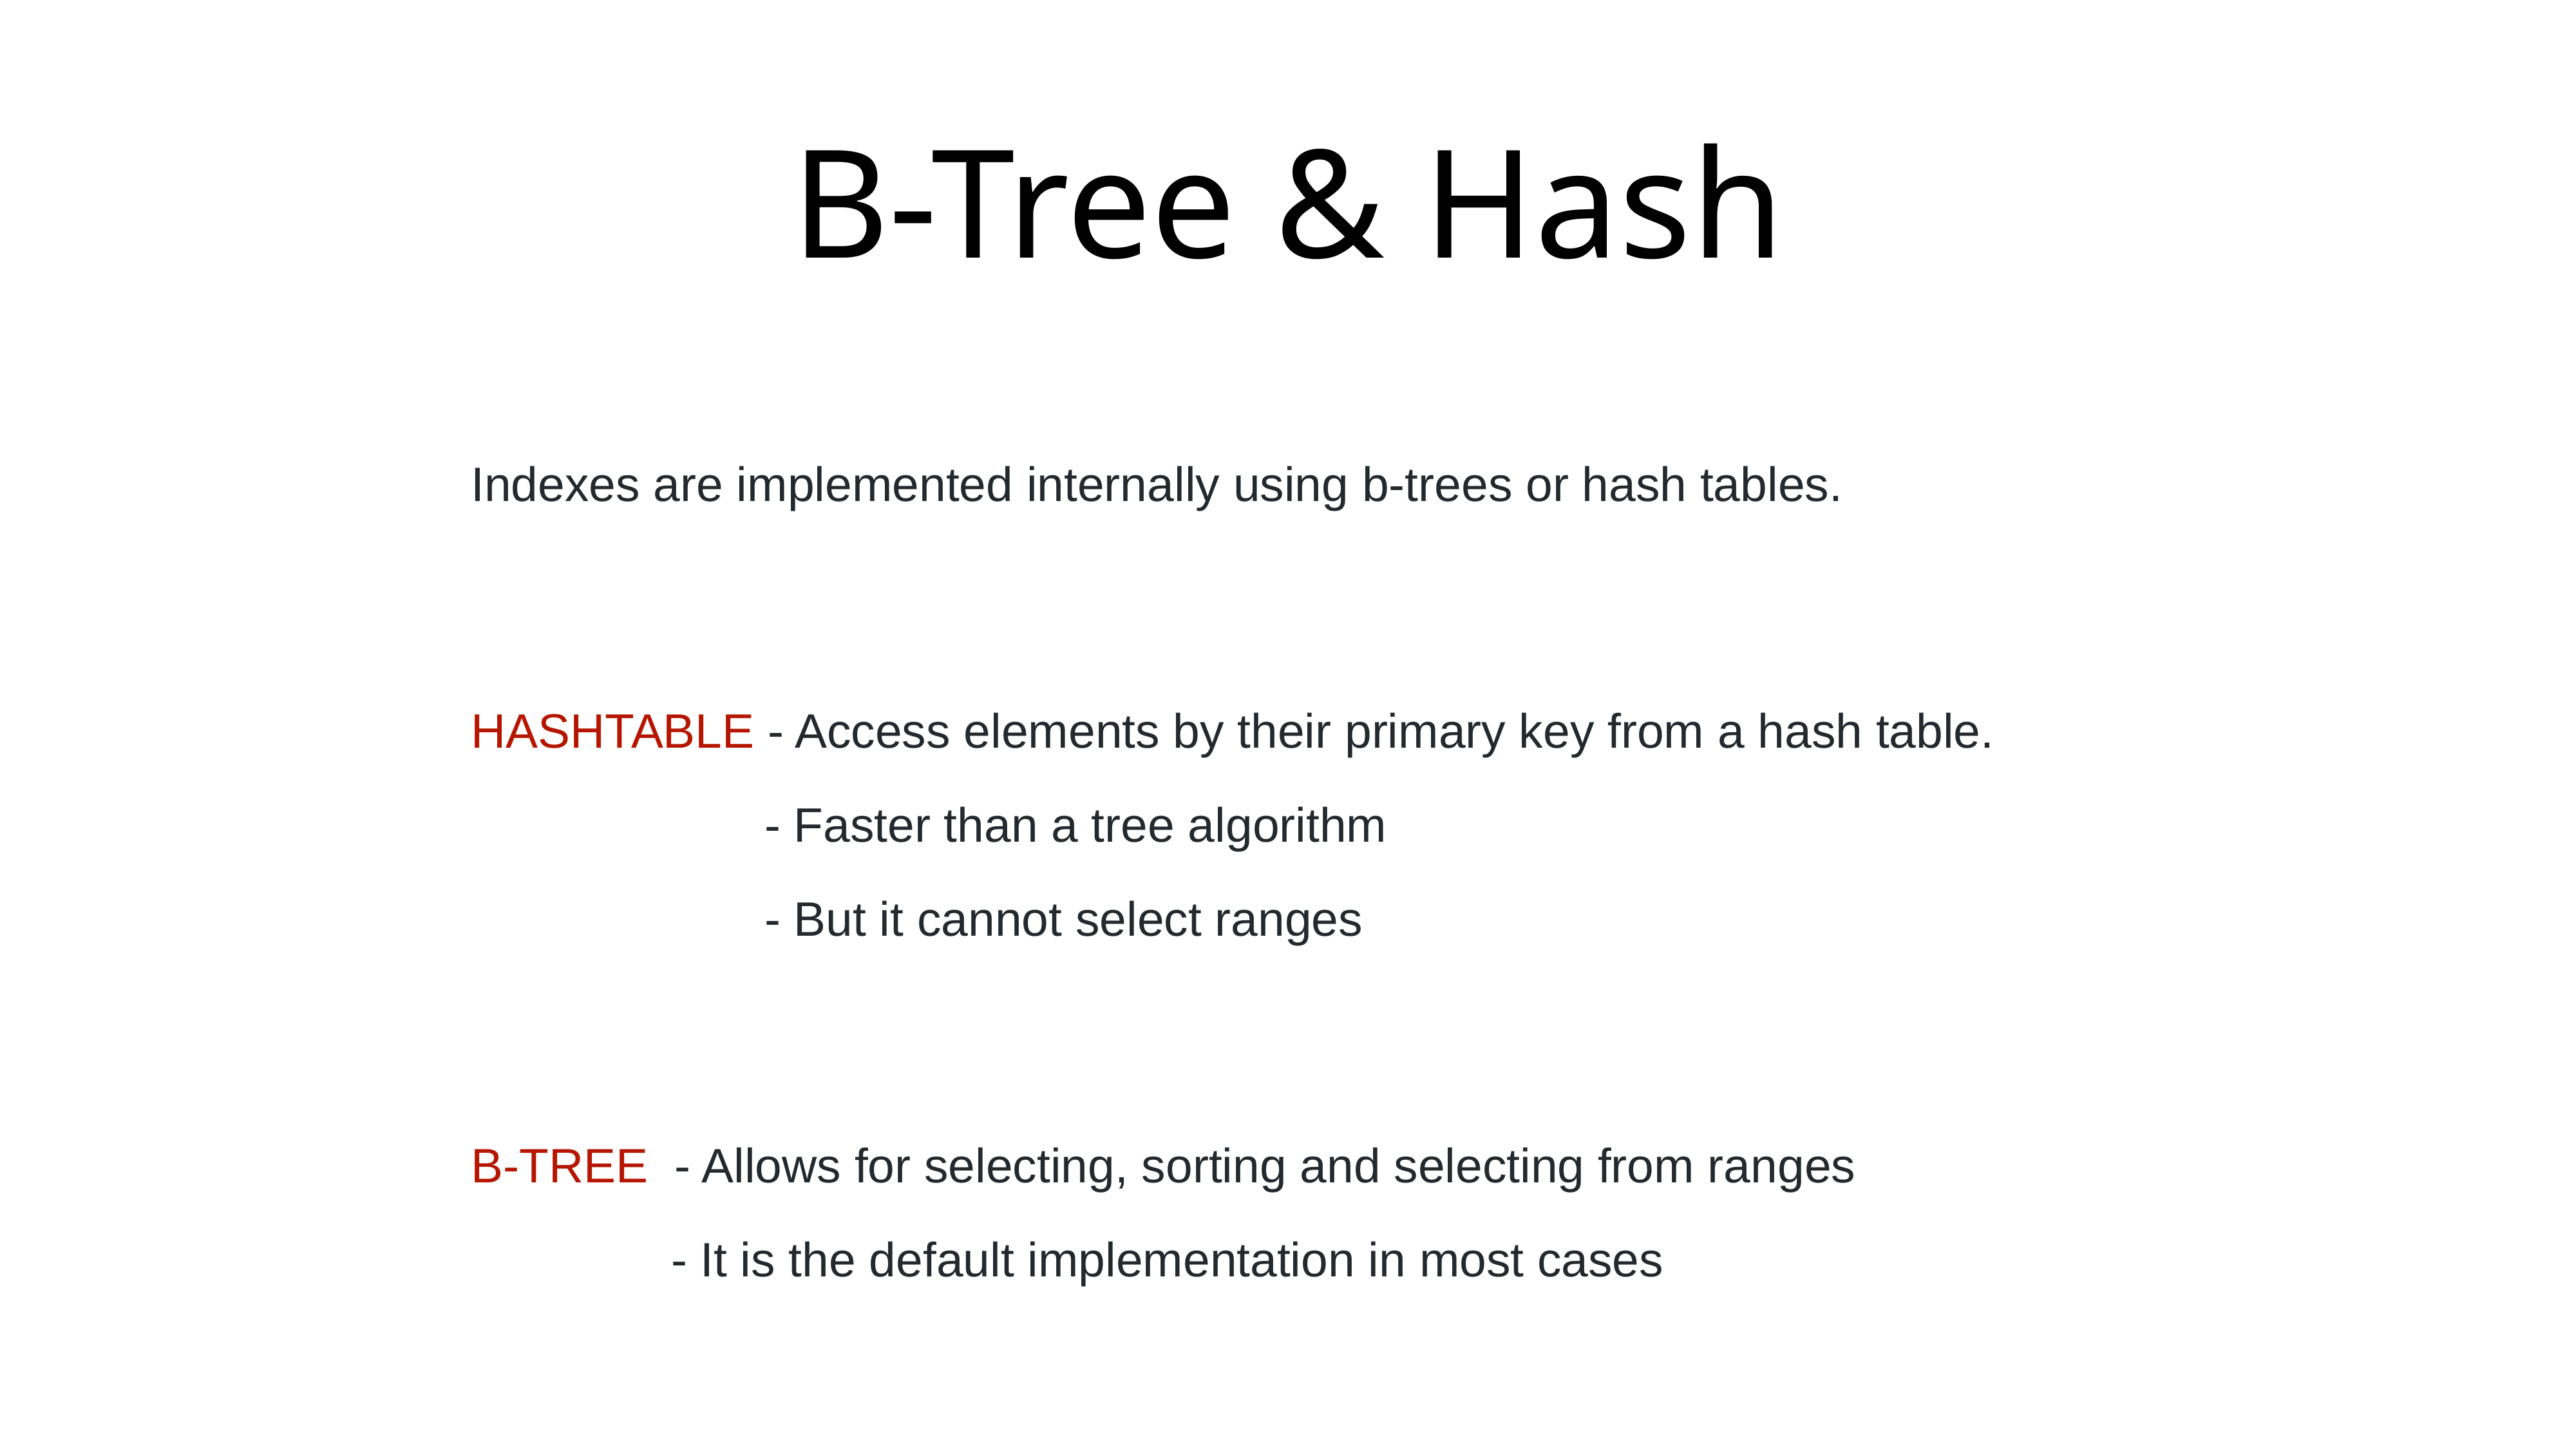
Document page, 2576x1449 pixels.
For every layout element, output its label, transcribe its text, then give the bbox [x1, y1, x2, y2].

title B-Tree & Hash [463, 37, 2113, 359]
list Indexes are implemented internally using b-trees or hash tables. HASHTABLE - Access elements by their primary key from a hash table. - Faster than a tree algorithm - But it cannot select ranges B-TREE - Allows for selecting, sorting and selecting from ranges - It is the default implementation in most cases [463, 384, 2113, 1320]
